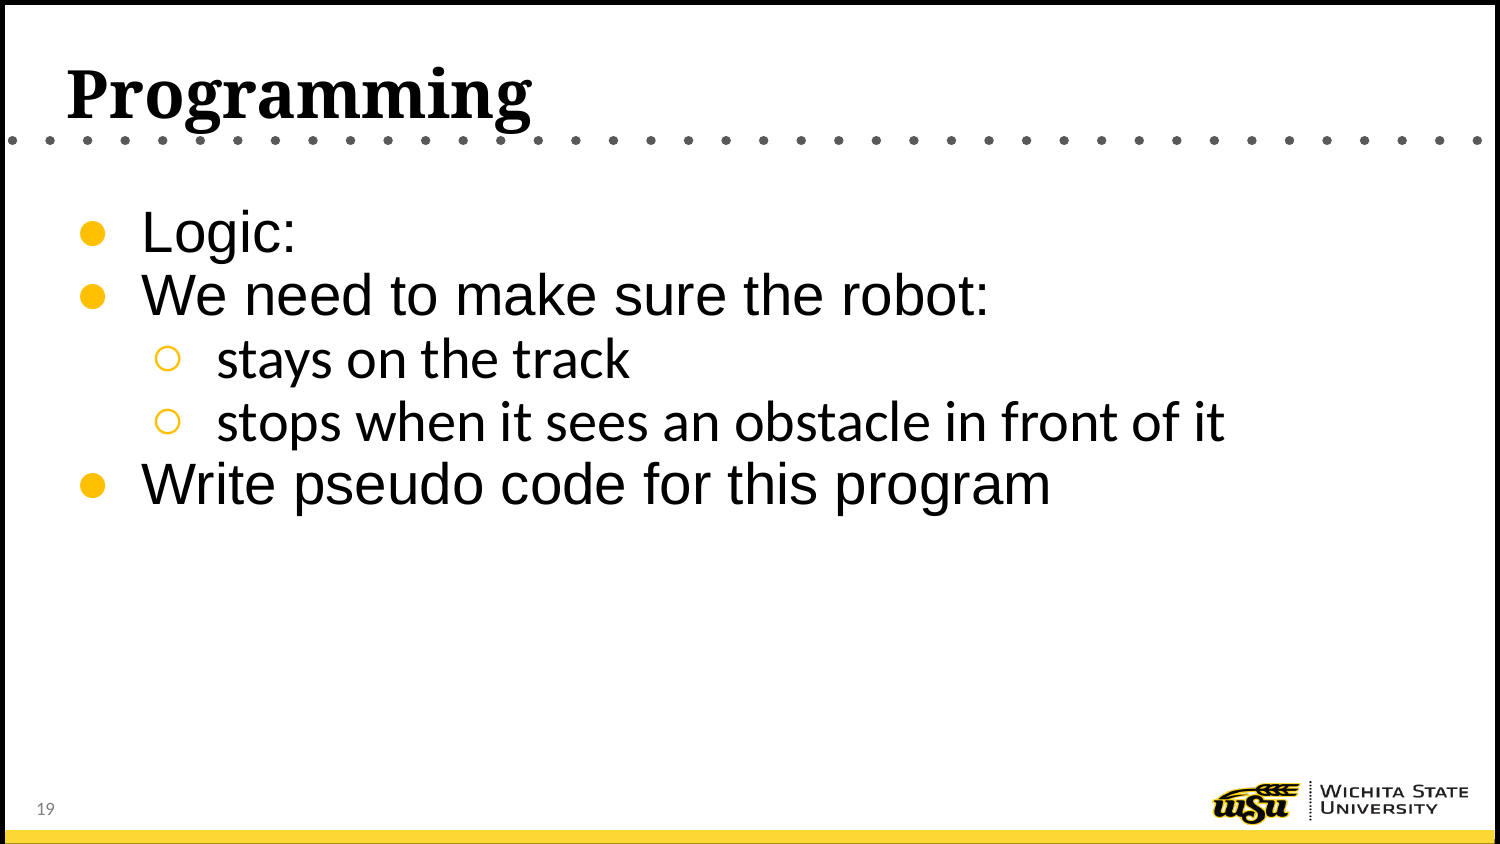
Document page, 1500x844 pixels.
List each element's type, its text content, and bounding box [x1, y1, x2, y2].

picture [1212, 781, 1468, 825]
title Programming [55, 33, 1450, 138]
list Logic: We need to make sure the robot: stays on the track stops when it sees an obstacle in front of it Write pseudo code for this program [55, 196, 1406, 754]
